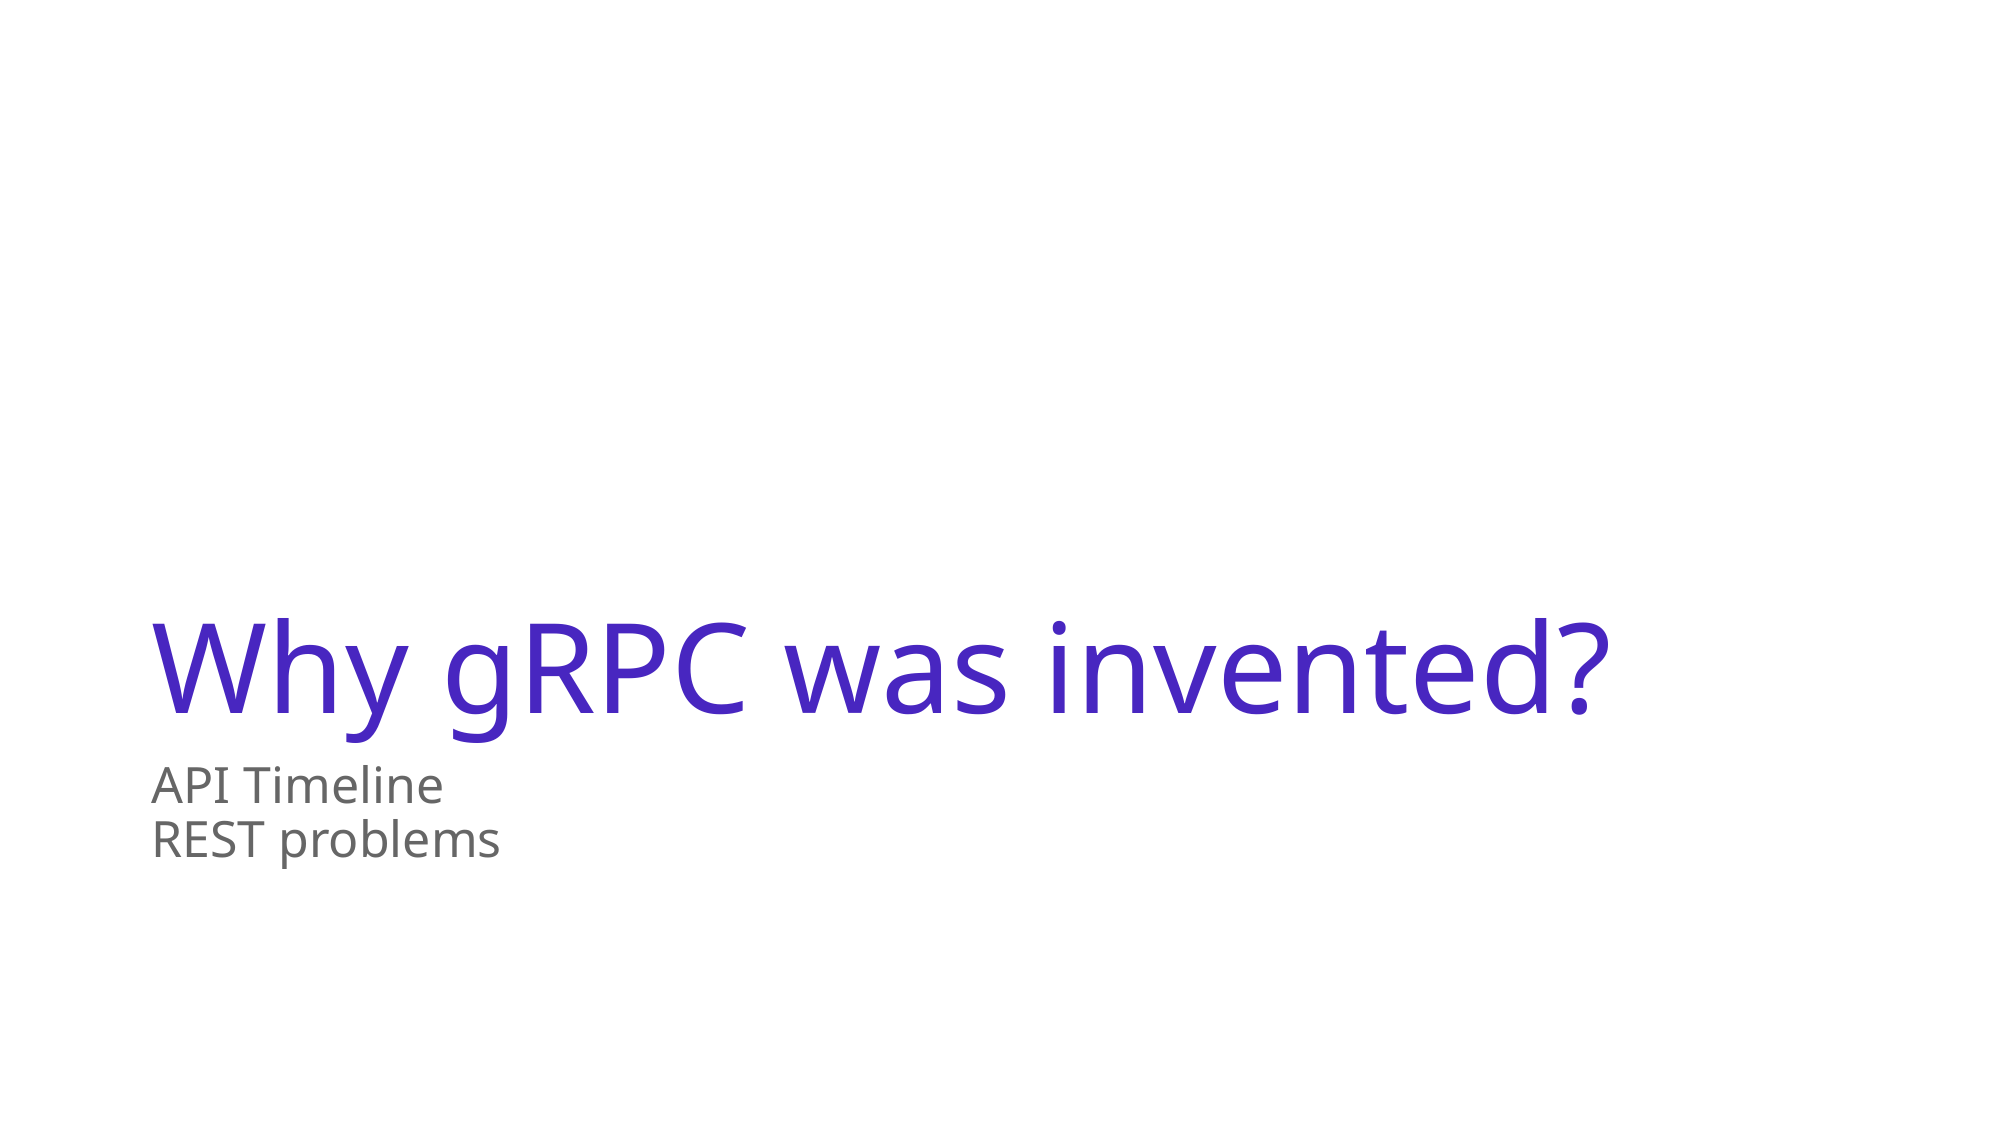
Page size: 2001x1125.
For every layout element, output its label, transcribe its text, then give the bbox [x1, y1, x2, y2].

title Why gRPC was invented? [136, 280, 1862, 749]
list API Timeline REST problems [136, 752, 1862, 999]
